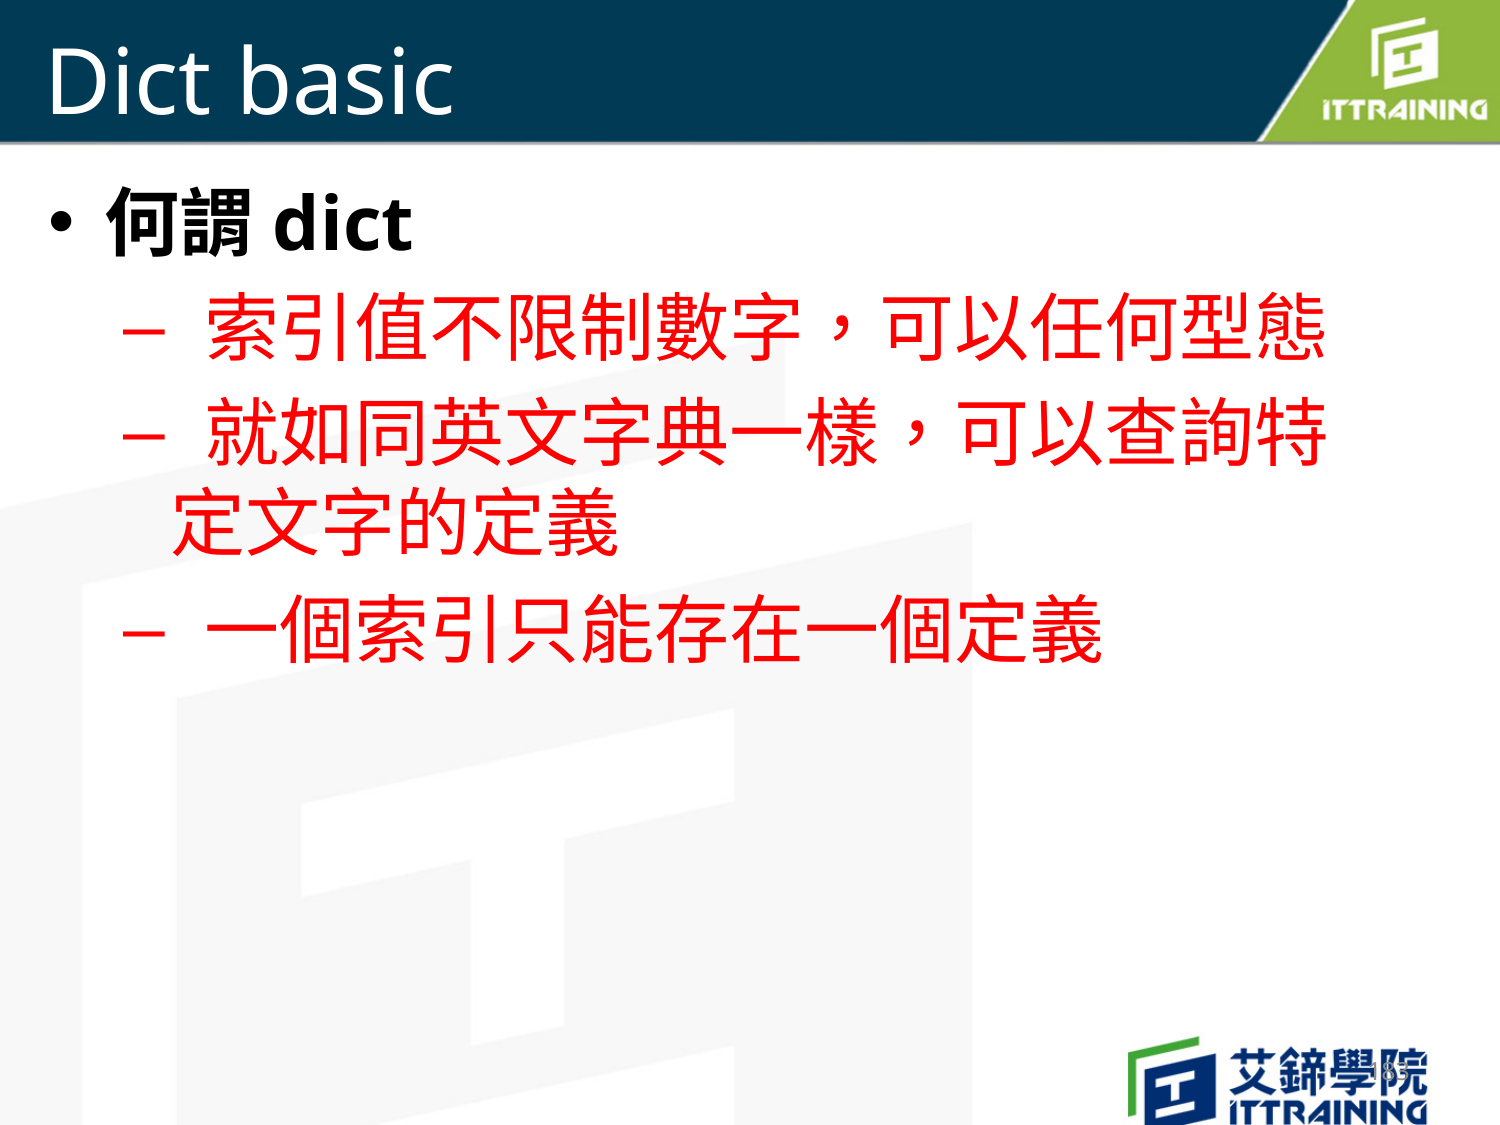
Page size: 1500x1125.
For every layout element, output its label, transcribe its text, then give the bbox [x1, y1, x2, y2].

list 何謂dict 索引值不限制數字，可以任何型態 就如同英文字典一樣，可以查詢特定文字的定義 一個索引只能存在一個定義 [33, 168, 1418, 911]
title Dict basic [29, 0, 1380, 172]
slide_number 183 [1074, 1042, 1425, 1103]
picture [0, 0, 1500, 1125]
